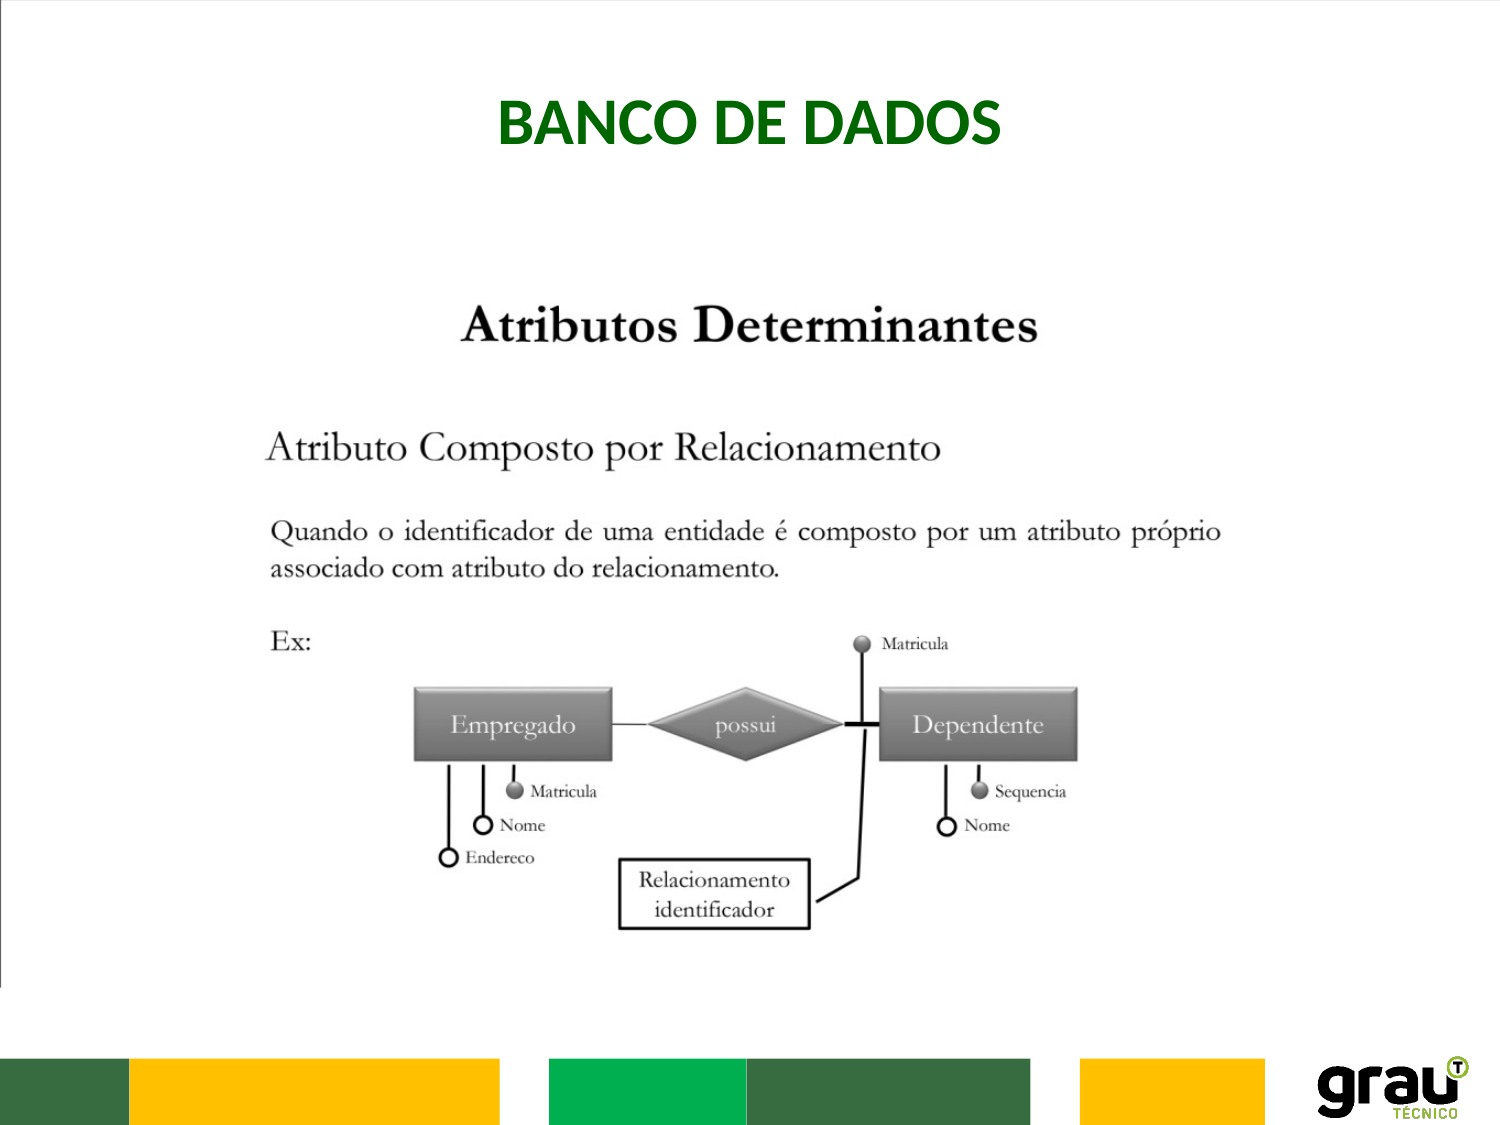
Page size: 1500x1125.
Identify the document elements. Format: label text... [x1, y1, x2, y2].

text_box BANCO DE DADOS [112, 7, 1388, 249]
picture [0, 0, 1500, 997]
picture [1316, 1055, 1470, 1121]
